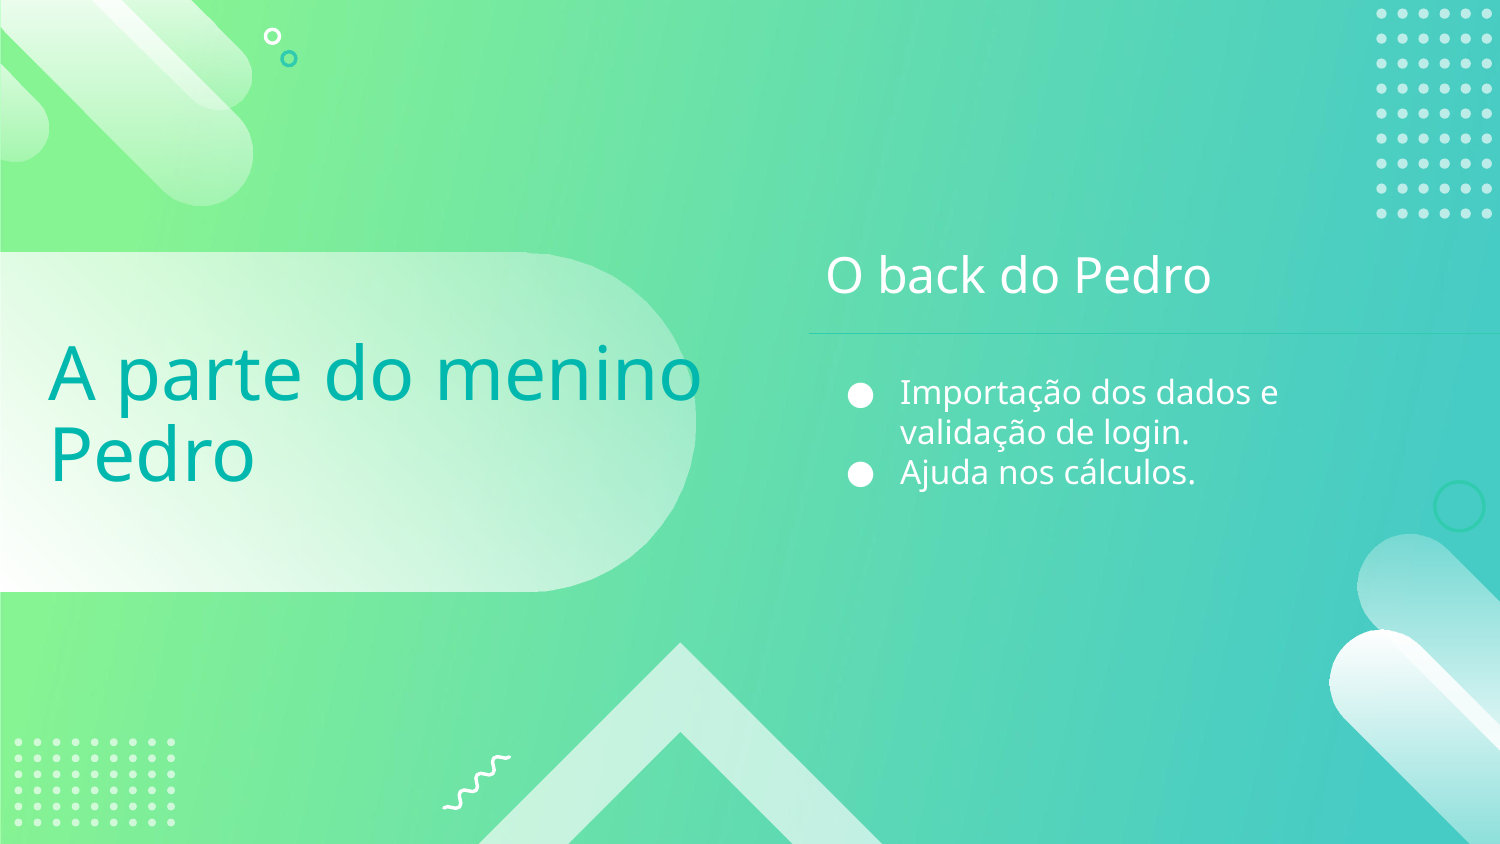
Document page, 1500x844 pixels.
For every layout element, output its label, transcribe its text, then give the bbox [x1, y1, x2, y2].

title A parte do menino Pedro [33, 269, 729, 514]
picture [0, 0, 1500, 844]
list Importação dos dados e validação de login. Ajuda nos cálculos. [810, 356, 1320, 738]
text_box [0, 252, 669, 592]
subtitle O back do Pedro [810, 116, 1320, 319]
picture [570, 733, 791, 844]
